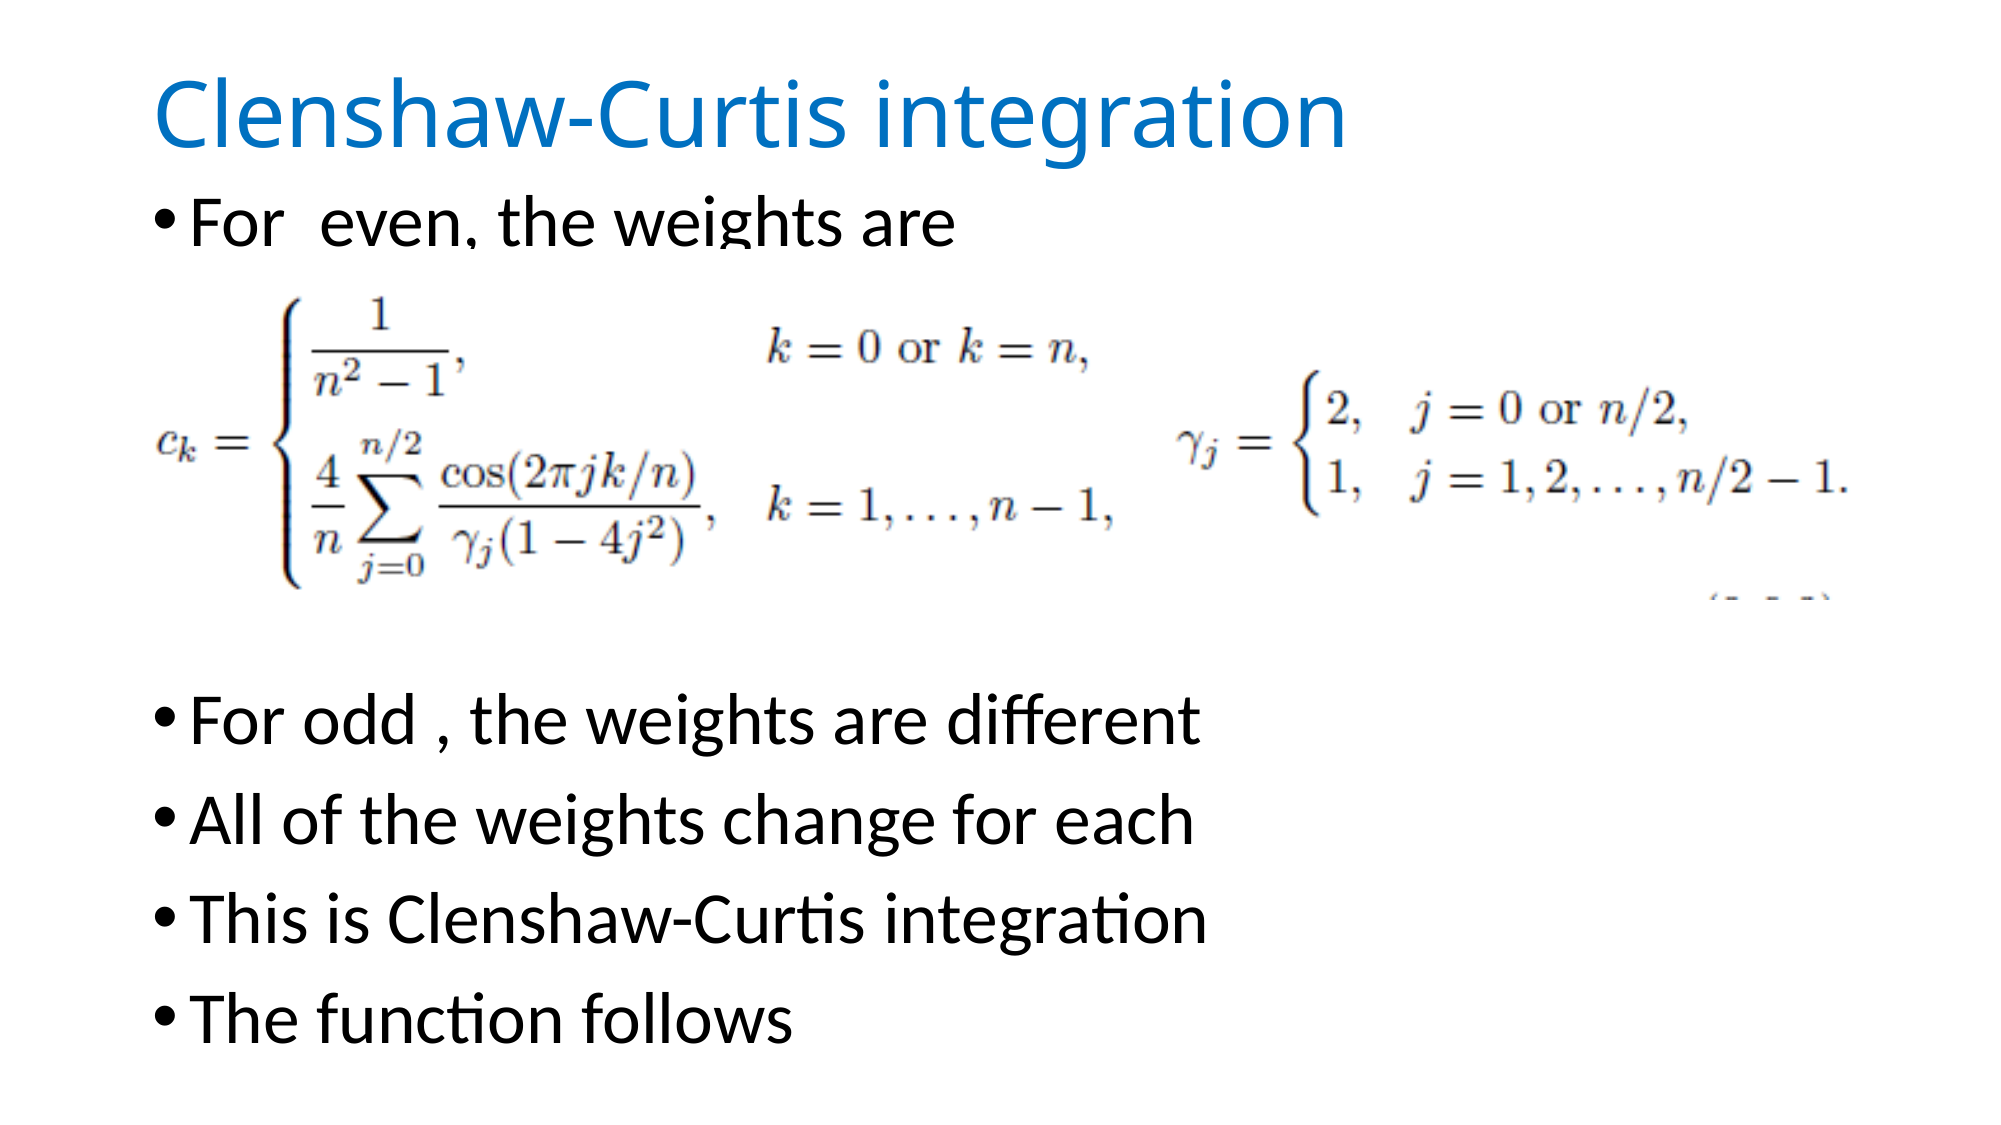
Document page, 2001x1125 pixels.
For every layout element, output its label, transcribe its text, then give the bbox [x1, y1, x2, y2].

picture [137, 249, 1873, 600]
title Clenshaw-Curtis integration [137, 59, 1863, 176]
